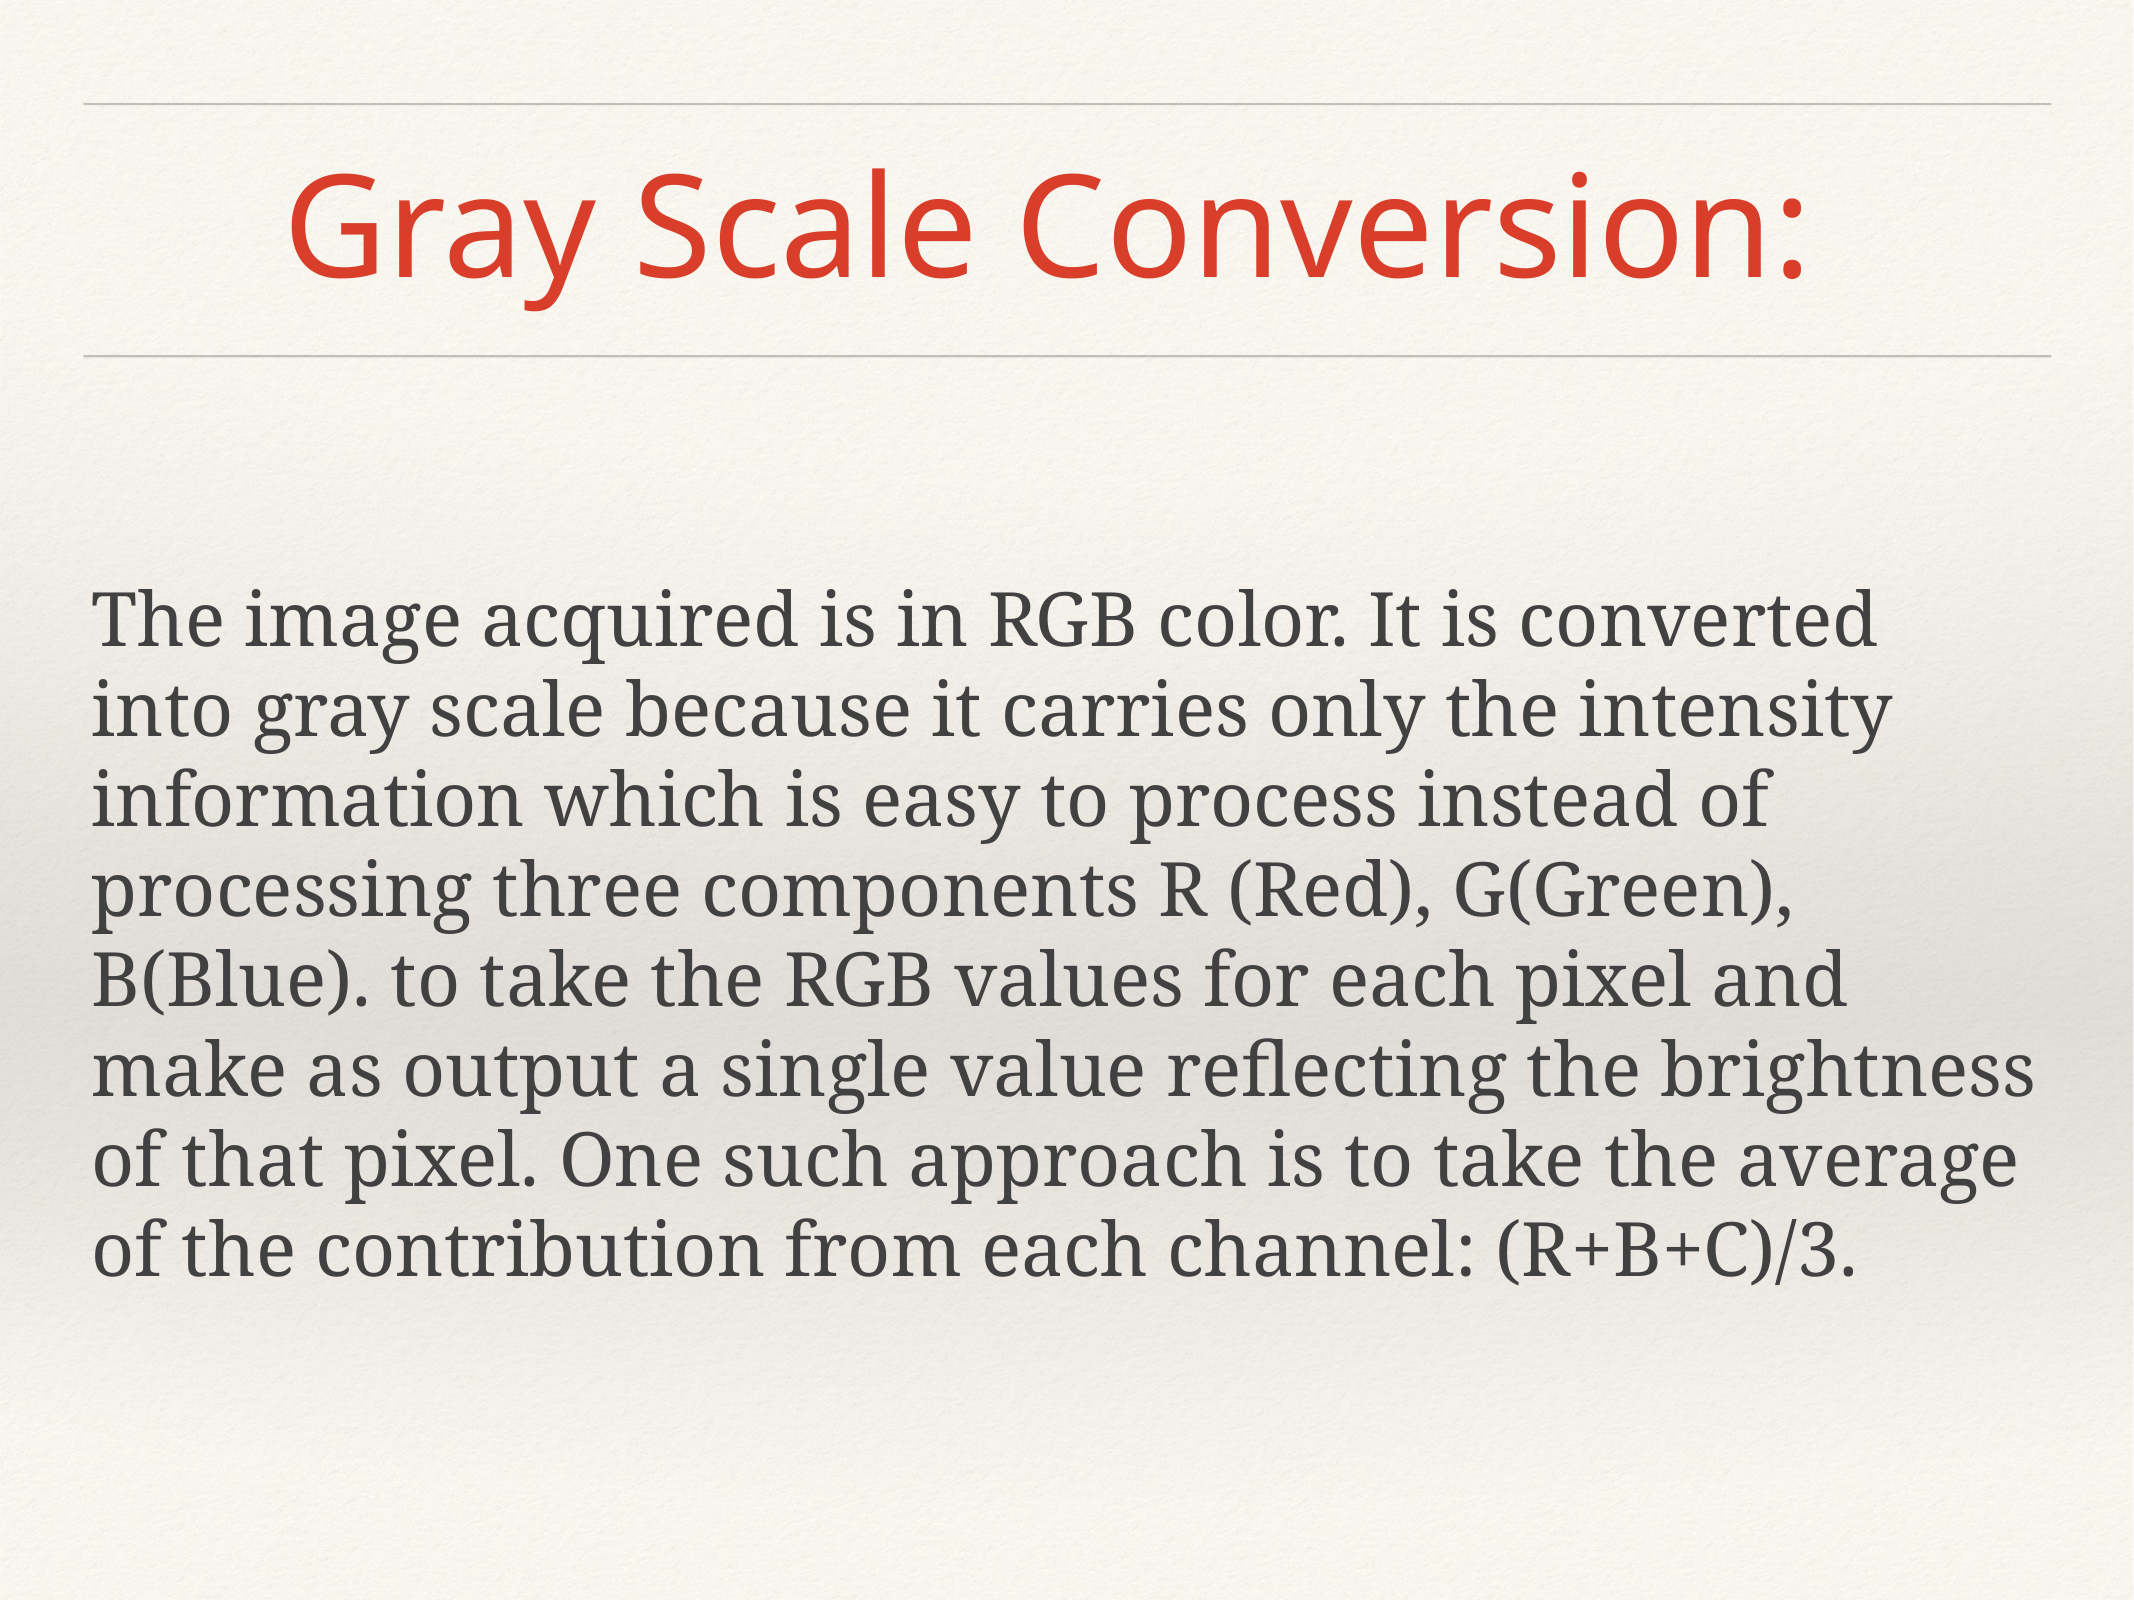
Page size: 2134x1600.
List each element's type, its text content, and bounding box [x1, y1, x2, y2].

list The image acquired is in RGB color. It is converted into gray scale because it carries only the intensity information which is easy to process instead of processing three components R (Red), G(Green), B(Blue). to take the RGB values for each pixel and make as output a single value reflecting the brightness of that pixel. One such approach is to take the average of the contribution from each channel: (R+B+C)/3. [82, 430, 2051, 1432]
picture [0, 0, 2134, 1600]
title Gray Scale Conversion: [82, 130, 2051, 332]
